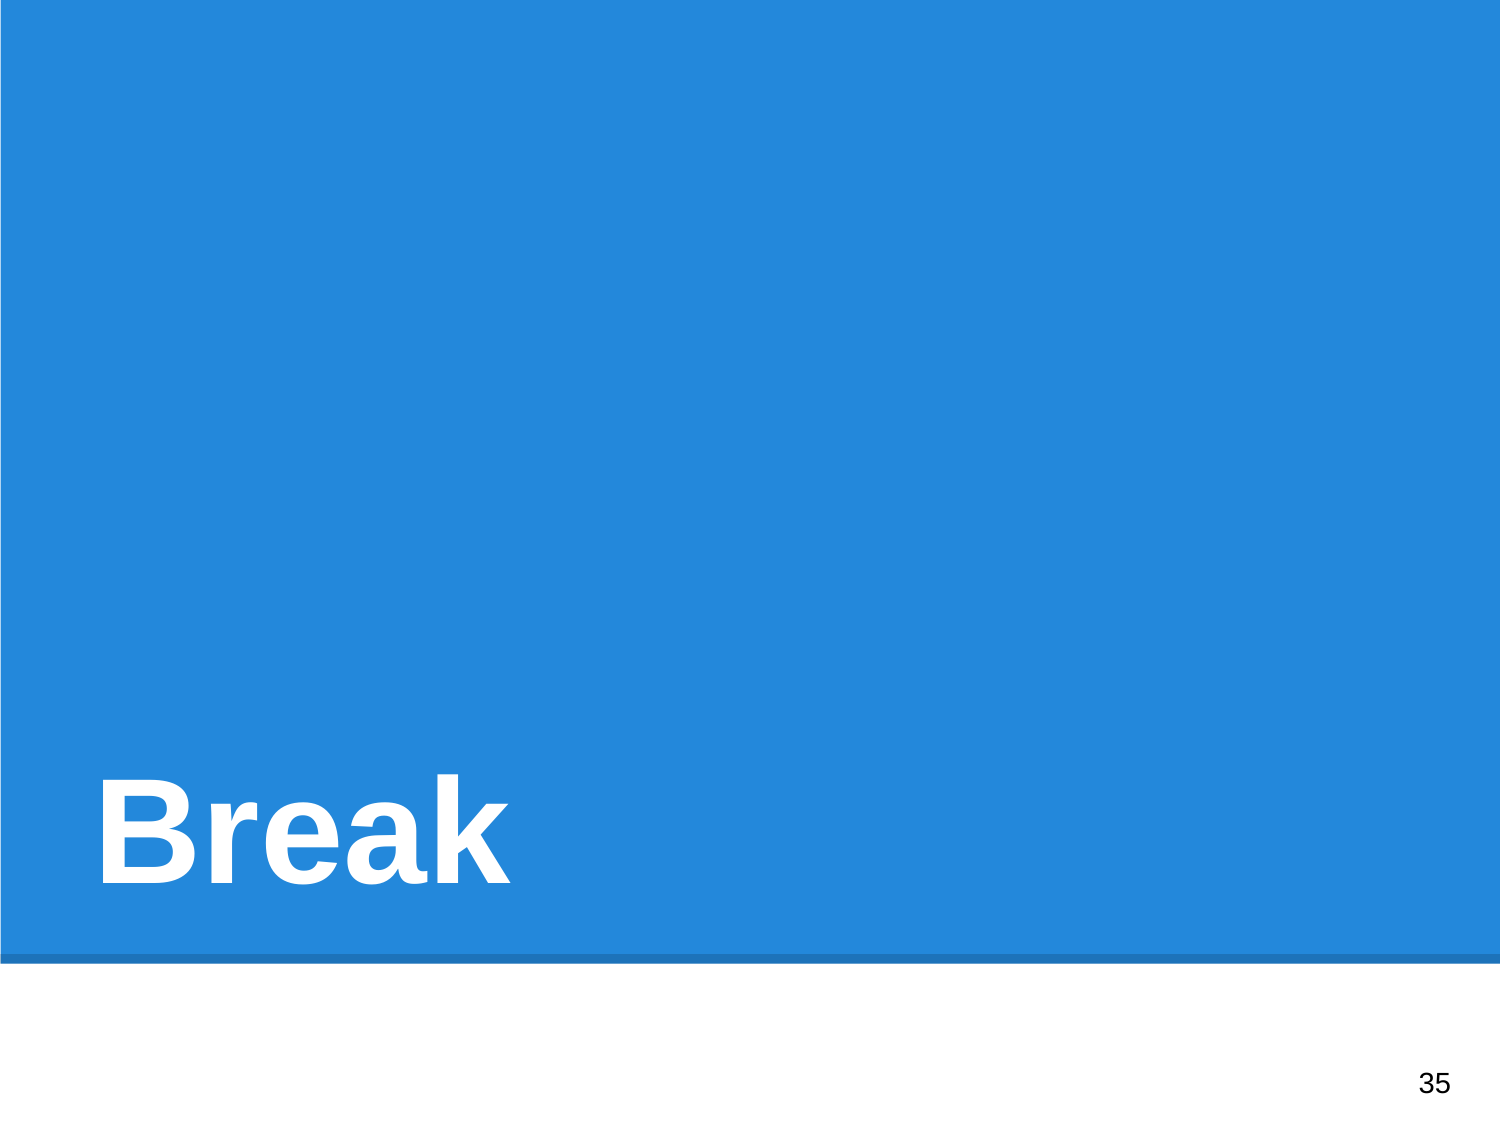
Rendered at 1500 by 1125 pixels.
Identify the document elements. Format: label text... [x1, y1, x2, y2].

title Break [78, 740, 1279, 929]
slide_number ‹#› [1403, 1038, 1494, 1125]
